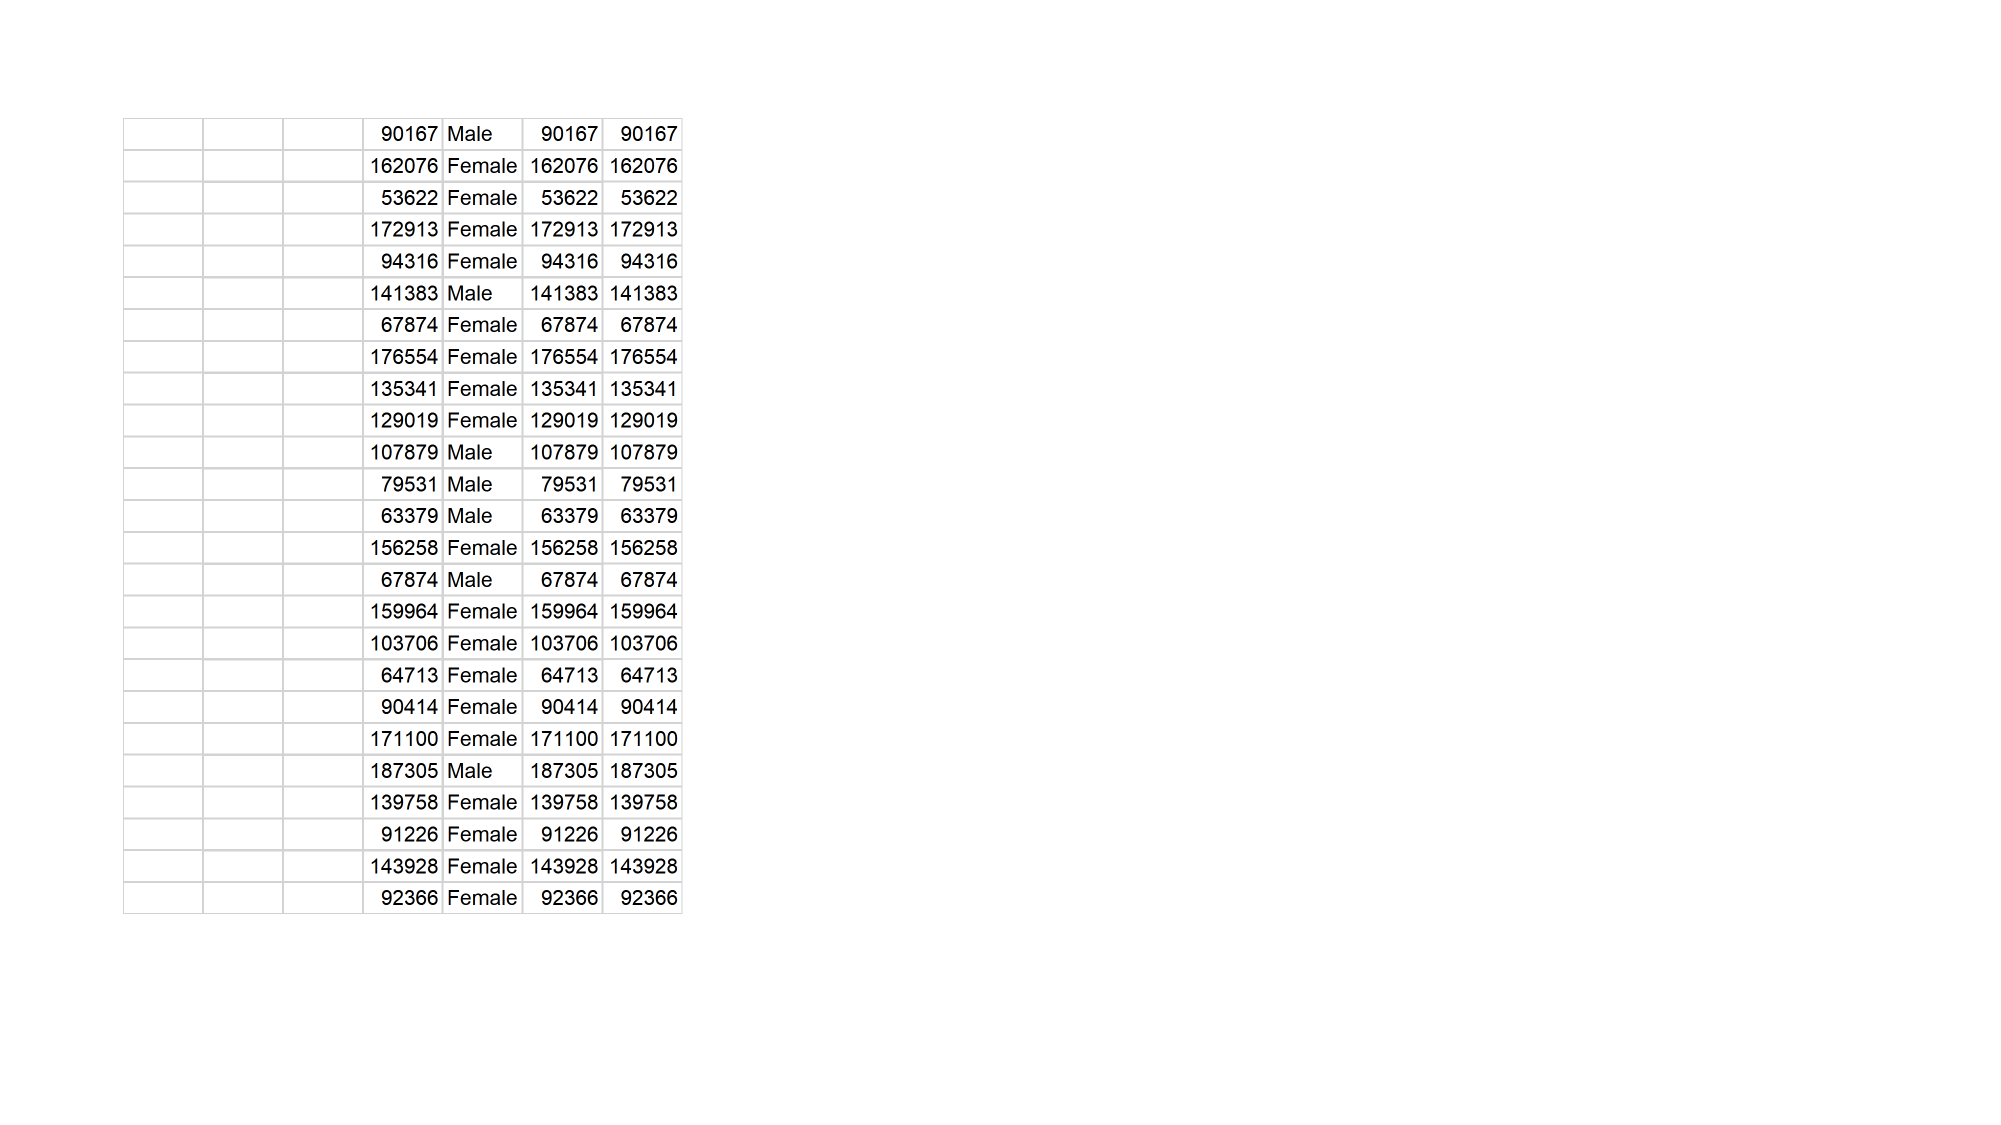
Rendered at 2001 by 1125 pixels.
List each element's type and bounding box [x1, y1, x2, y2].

picture [122, 117, 683, 915]
